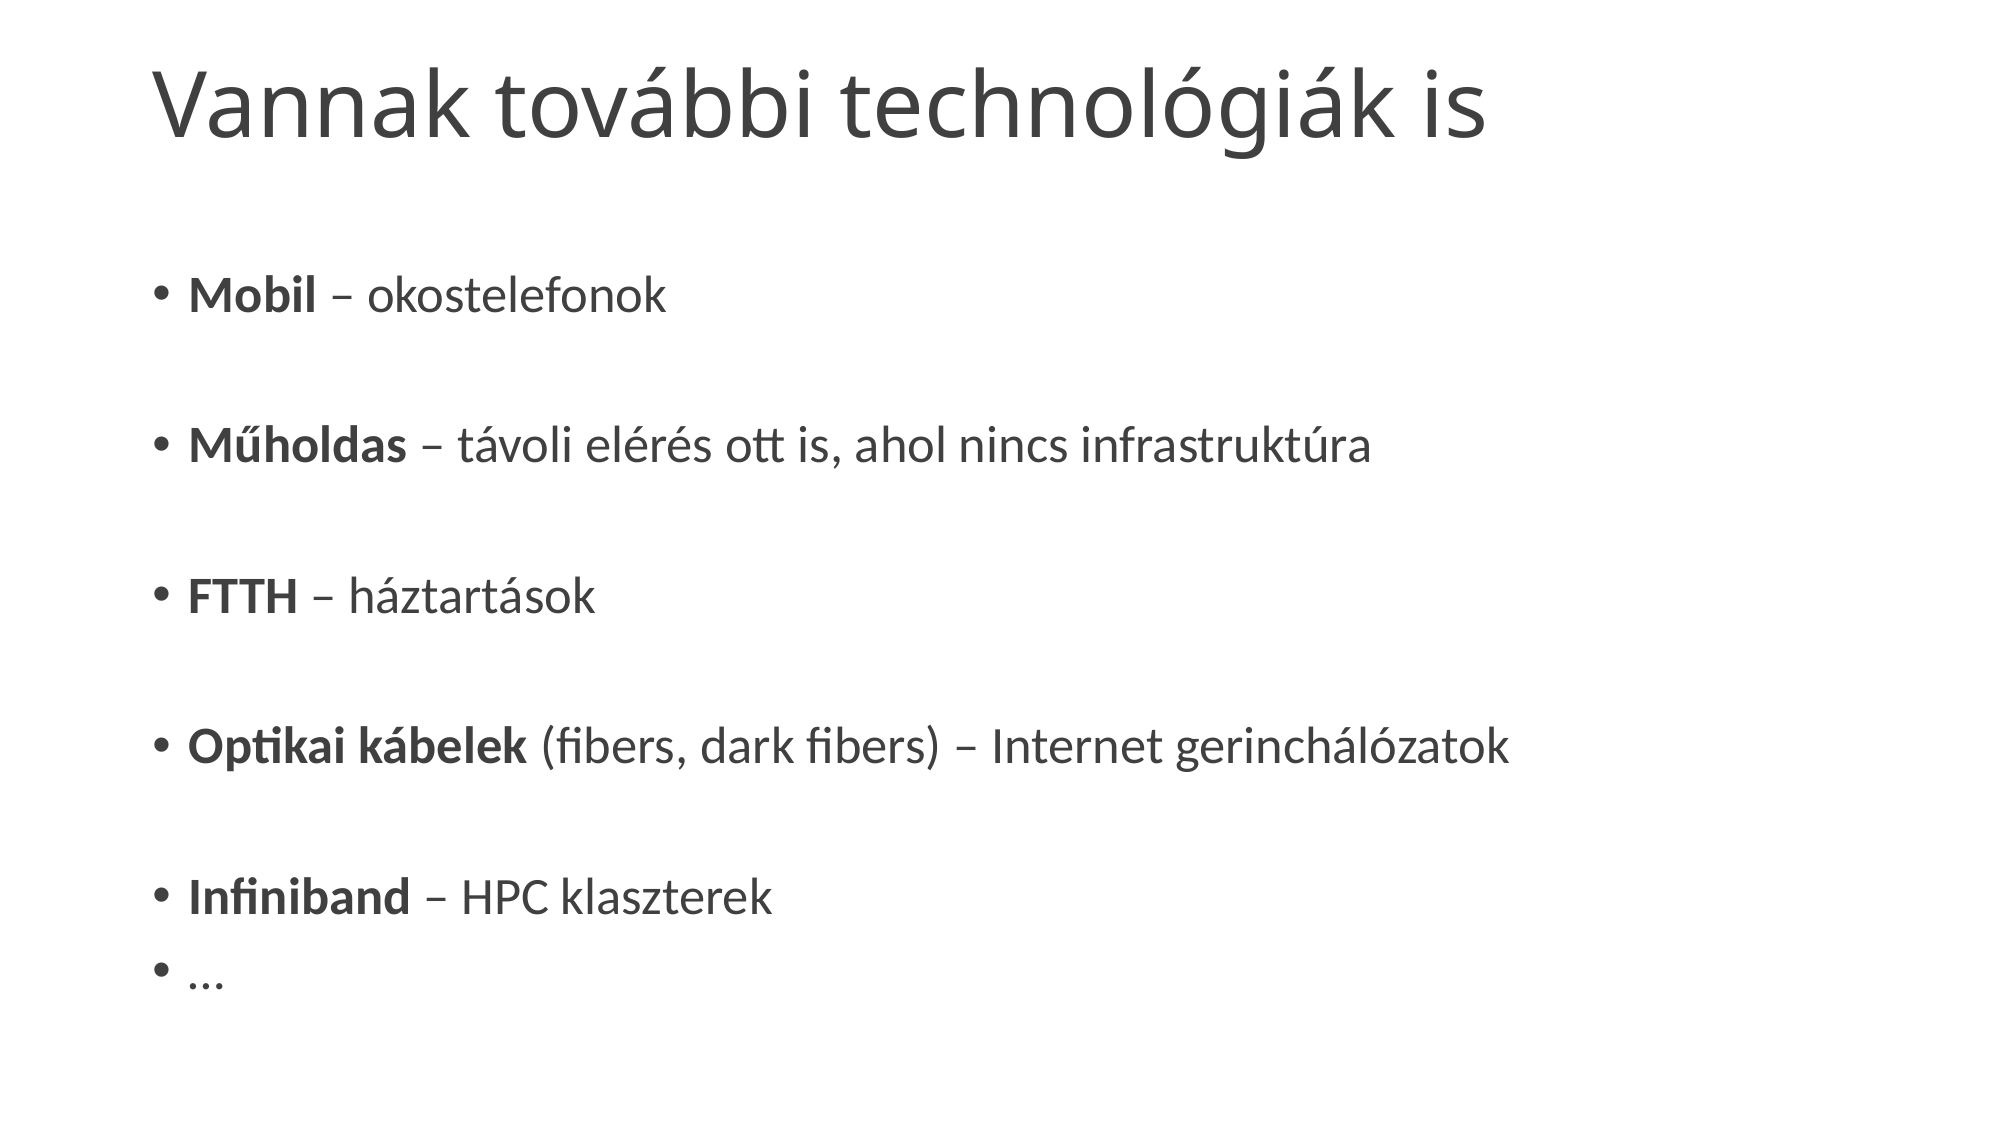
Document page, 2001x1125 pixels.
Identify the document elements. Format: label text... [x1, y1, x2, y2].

title Vannak további technológiák is [137, 0, 1863, 217]
list Mobil – okostelefonok Műholdas – távoli elérés ott is, ahol nincs infrastruktúra FTTH – háztartások Optikai kábelek (fibers, dark fibers) – Internet gerinchálózatok Infiniband – HPC klaszterek … [137, 259, 1863, 1014]
